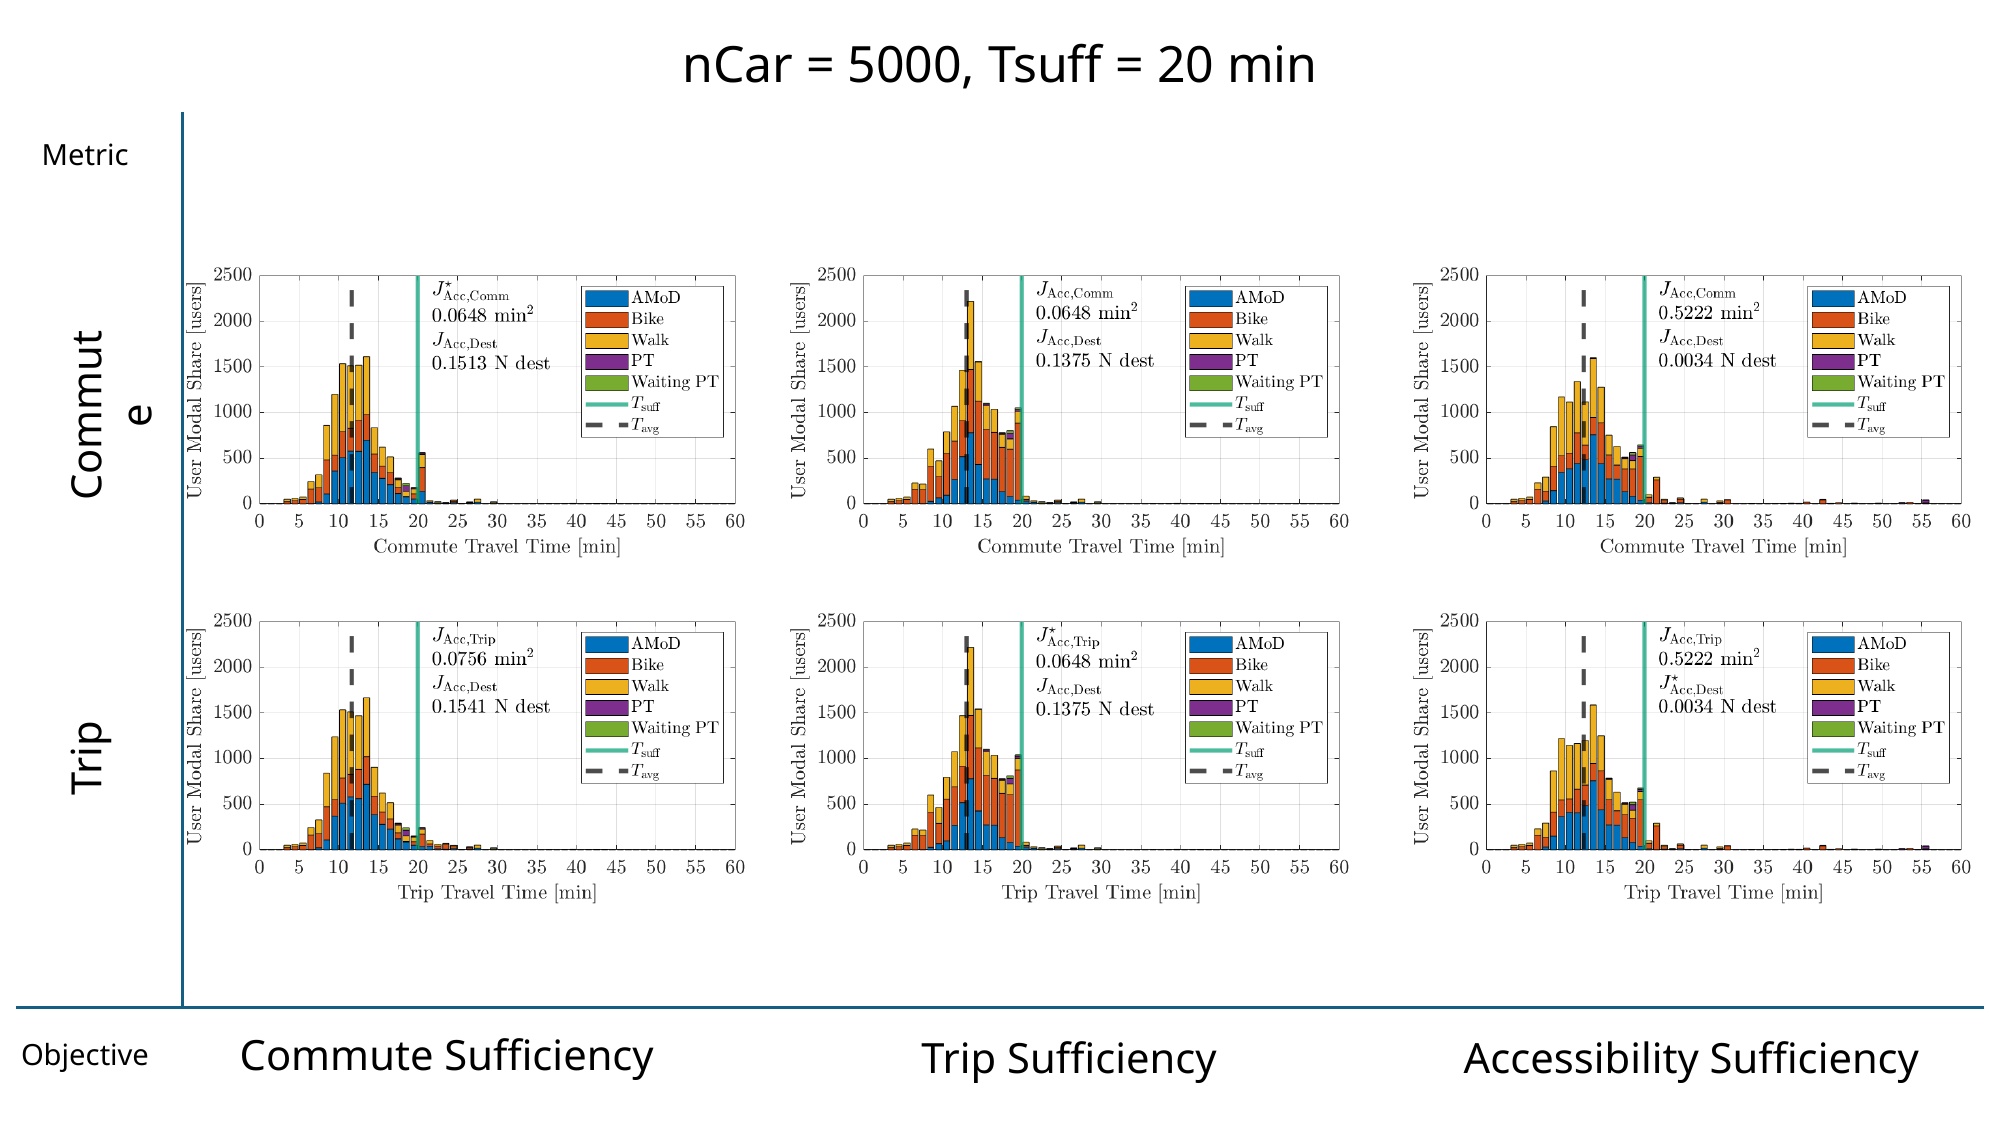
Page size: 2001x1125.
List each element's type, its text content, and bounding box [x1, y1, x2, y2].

picture [1410, 265, 1973, 559]
text_box Trip Sufficiency [792, 1024, 1346, 1089]
picture [184, 611, 747, 906]
text_box Accessibility Sufficiency [1414, 1024, 1969, 1089]
picture [1410, 611, 1973, 906]
text_box Commute [52, 308, 168, 523]
text_box Metric [23, 128, 148, 179]
text_box nCar = 5000, Tsuff = 20 min [559, 24, 1441, 100]
picture [184, 265, 747, 559]
text_box Trip [52, 651, 118, 866]
text_box Commute Sufficiency [169, 1021, 724, 1087]
picture [788, 611, 1351, 906]
text_box Objective [0, 1029, 171, 1079]
picture [788, 265, 1351, 559]
